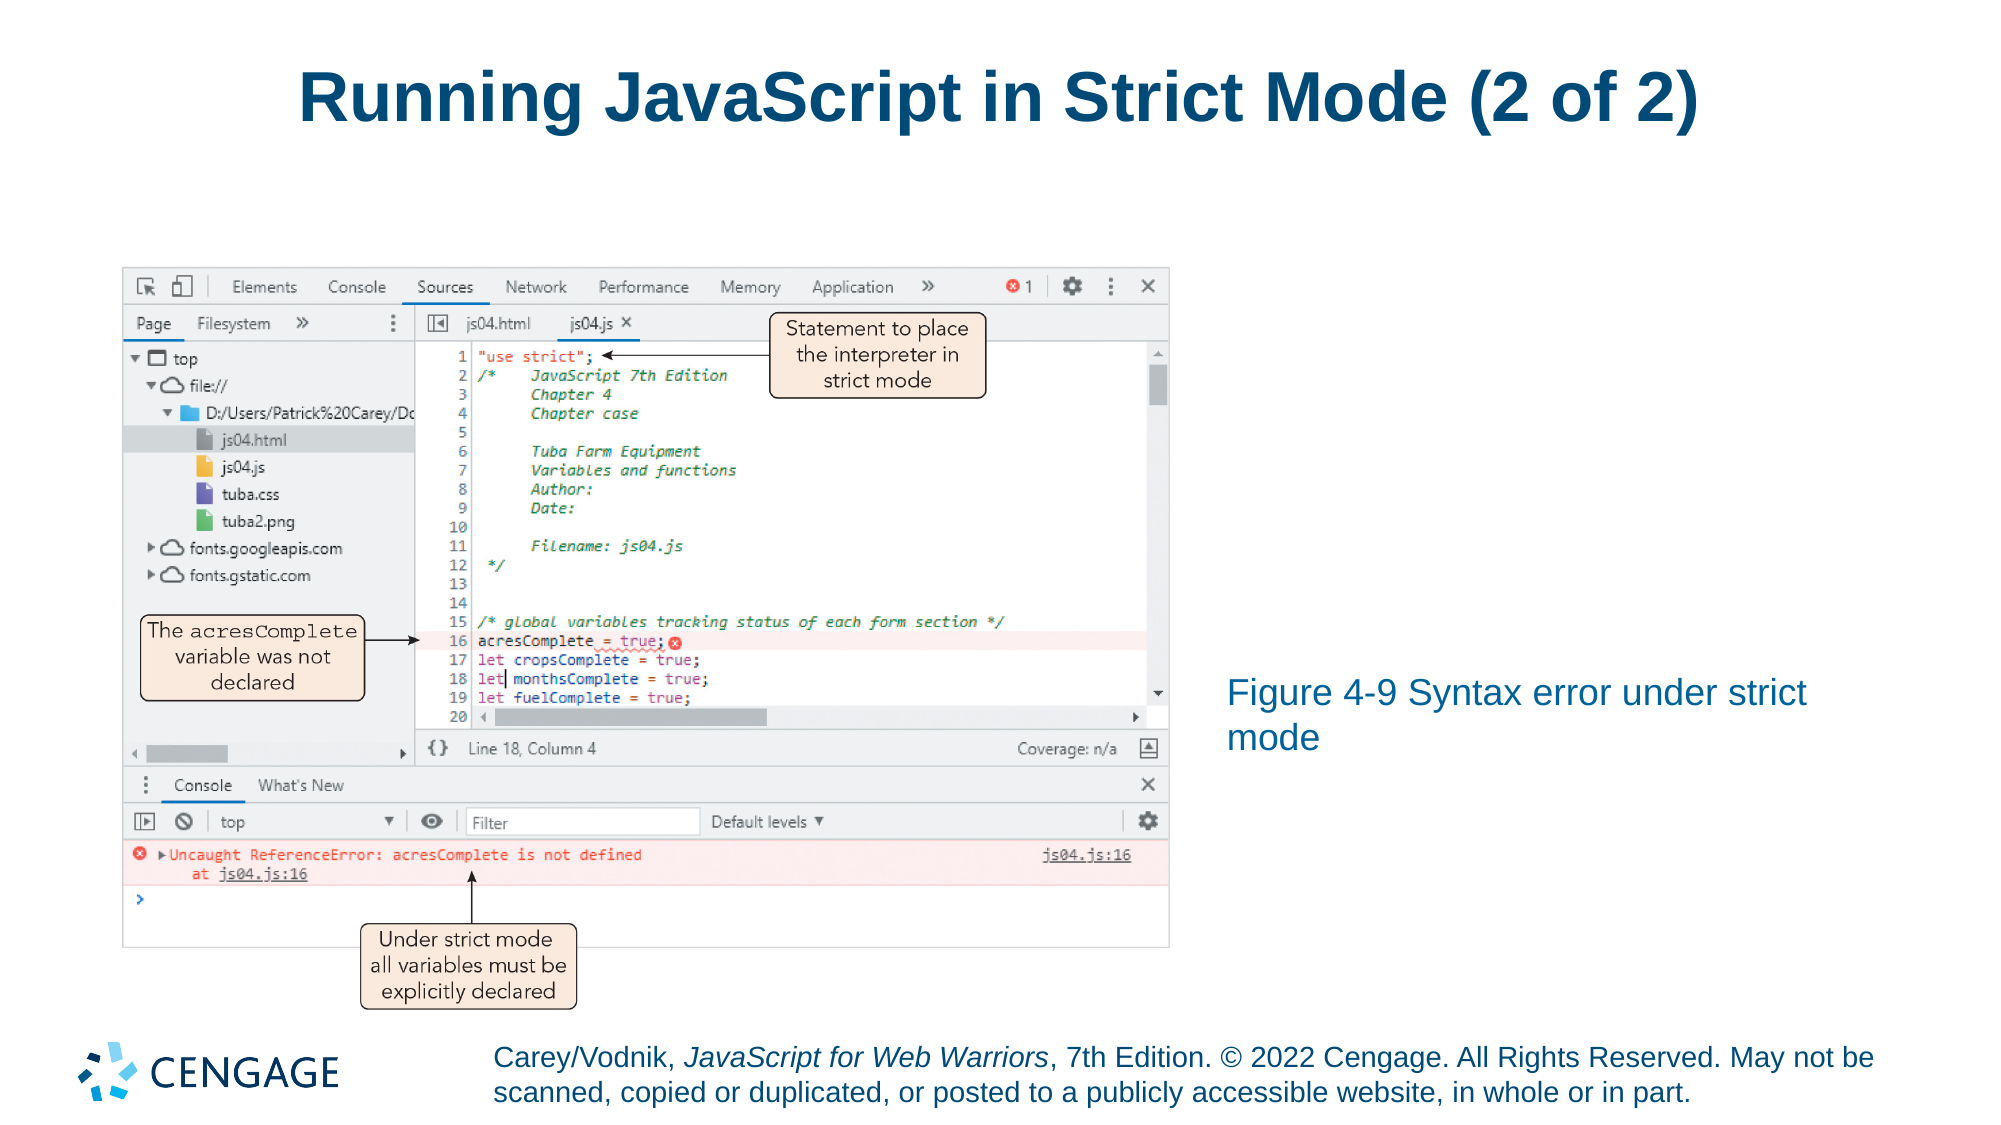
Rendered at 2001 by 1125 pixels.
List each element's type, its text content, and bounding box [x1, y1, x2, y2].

title Running JavaScript in Strict Mode (2 of 2) [137, 59, 1863, 171]
list Figure 4-9 Syntax error under strict mode [1226, 667, 1880, 965]
picture [120, 265, 1171, 1011]
picture [78, 1042, 338, 1101]
